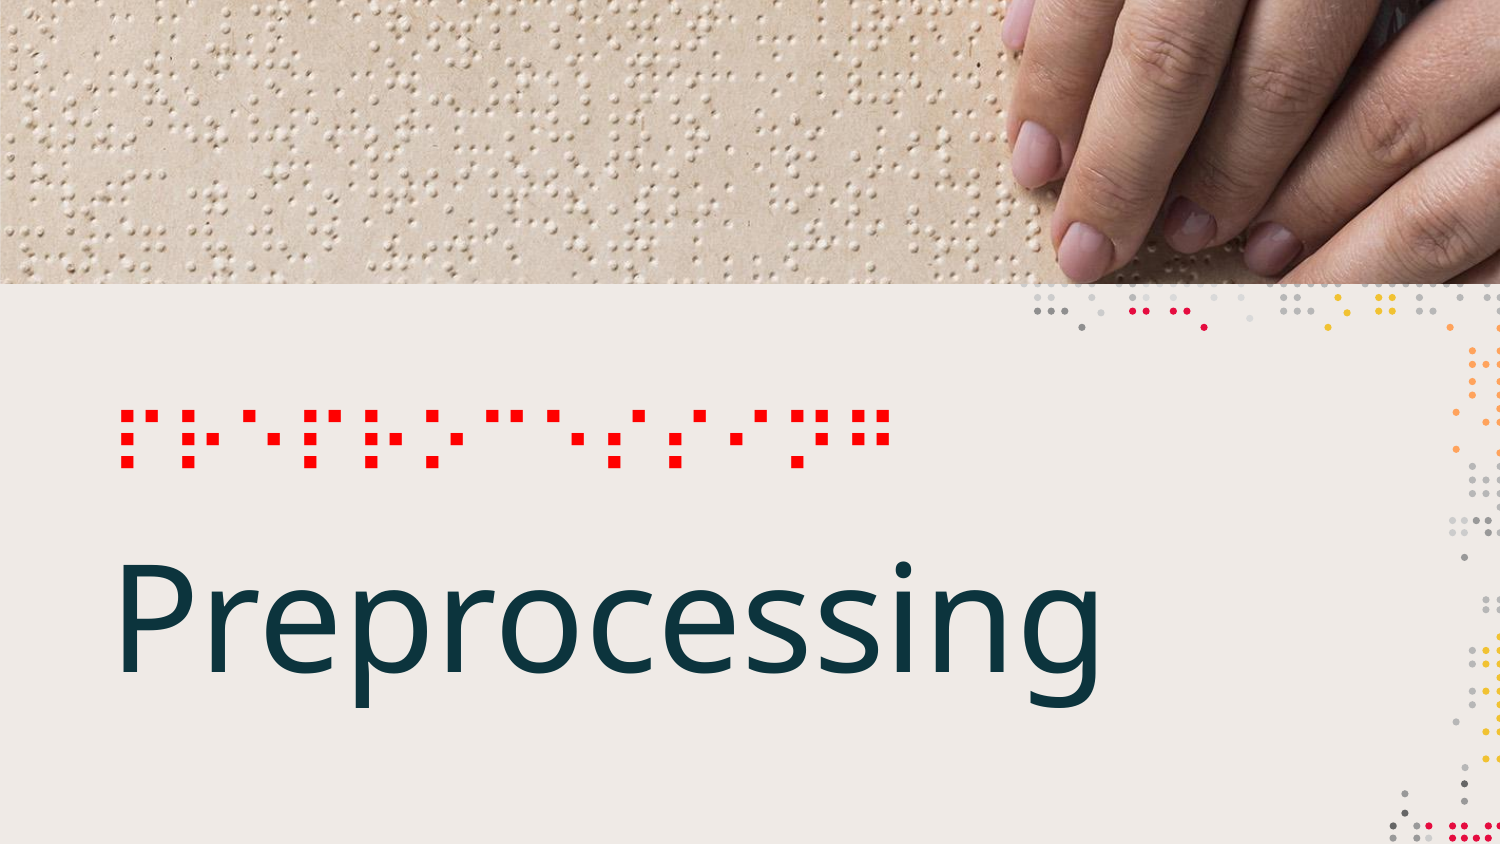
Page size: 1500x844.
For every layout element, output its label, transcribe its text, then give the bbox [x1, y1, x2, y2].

title Preprocessing [94, 553, 1265, 706]
text_box ⠏⠗⠑⠏⠗⠕⠉⠑⠎⠎⠊⠝⠛ [94, 375, 1406, 528]
picture [0, 0, 1500, 285]
